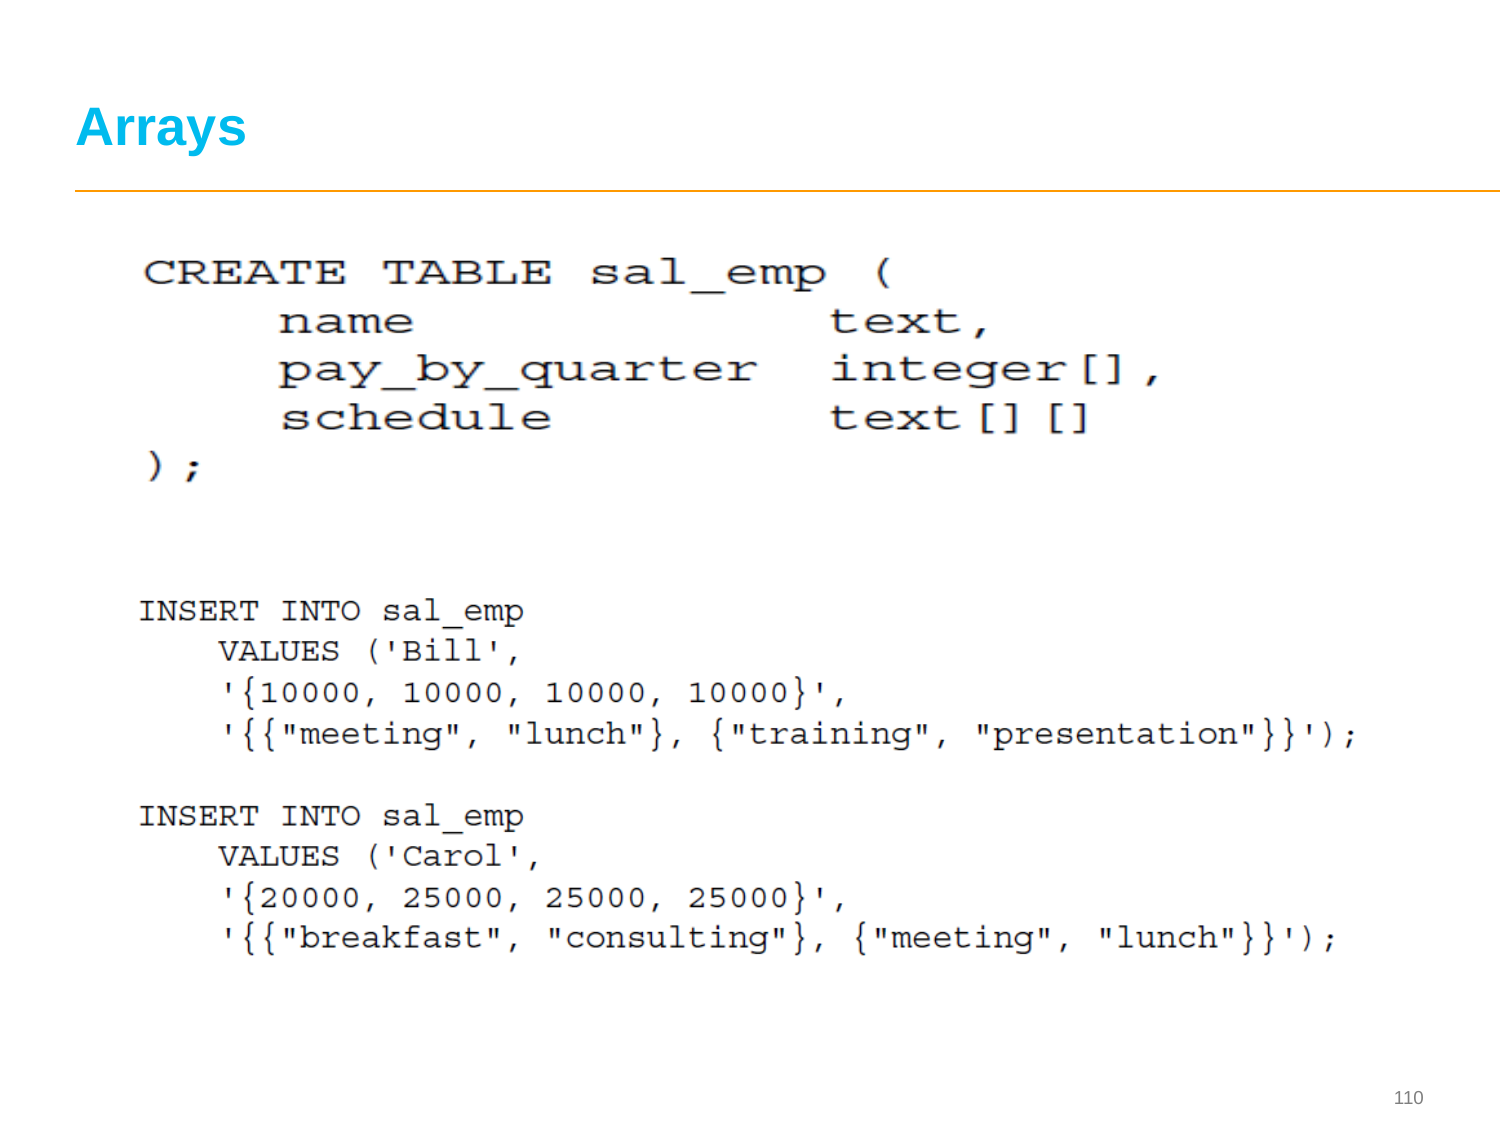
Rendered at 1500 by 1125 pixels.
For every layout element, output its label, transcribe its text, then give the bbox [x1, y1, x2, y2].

picture [75, 208, 1324, 516]
title Arrays [75, 27, 1422, 157]
picture [75, 566, 1475, 975]
